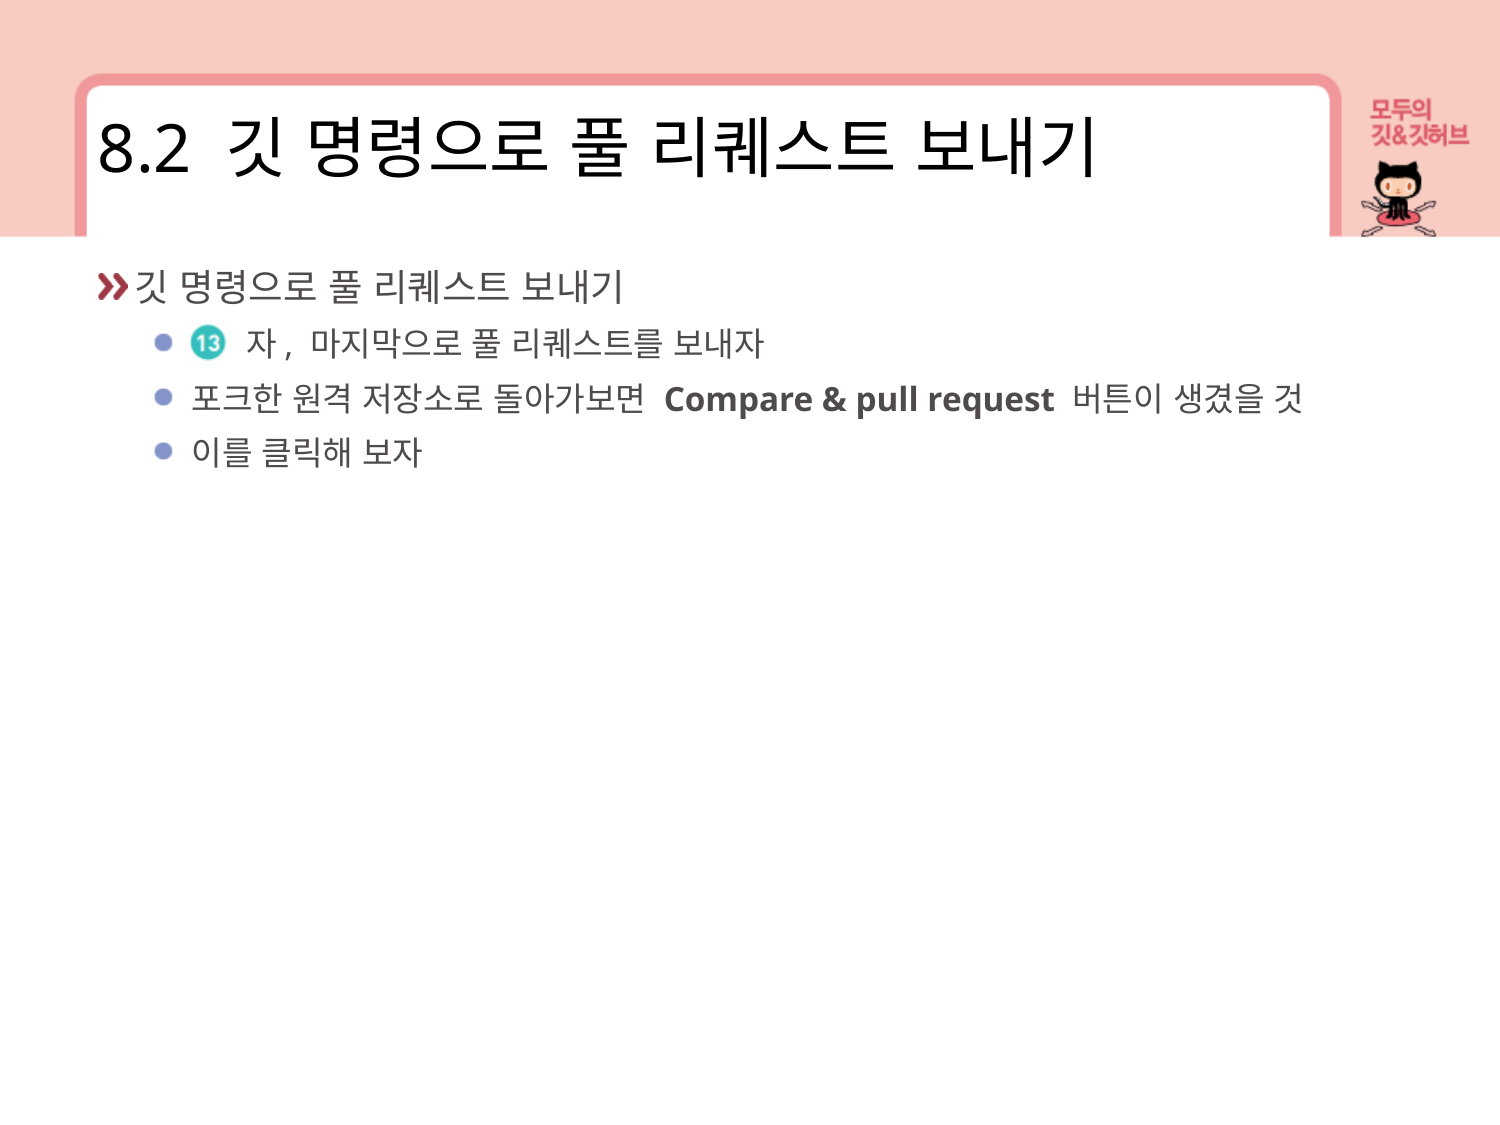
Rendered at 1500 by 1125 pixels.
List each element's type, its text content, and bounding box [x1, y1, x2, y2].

picture [0, 0, 1500, 1125]
text_box 8.2 깃 명령으로 풀 리퀘스트 보내기 [82, 61, 1413, 193]
text_box 깃 명령으로 풀 리퀘스트 보내기 자, 마지막으로 풀 리퀘스트를 보내자 포크한 원격 저장소로 돌아가보면 Compare & pull request 버튼이 생겼을 것 이를 클릭해 보자 [82, 252, 1439, 1067]
